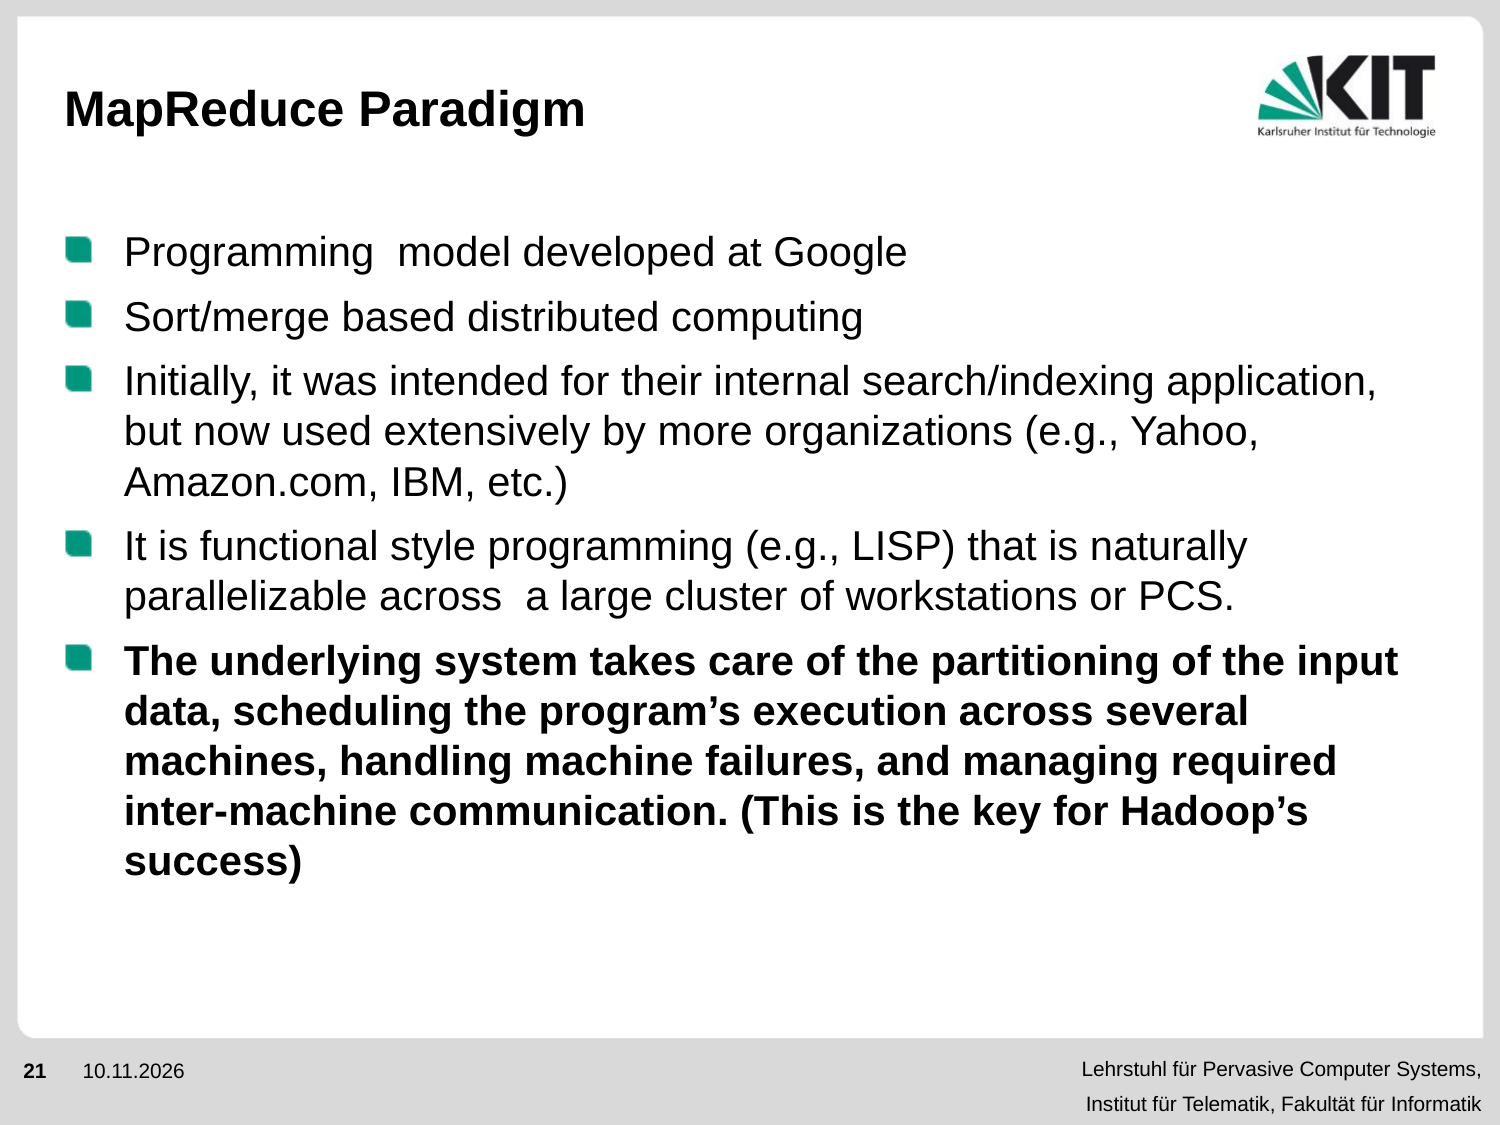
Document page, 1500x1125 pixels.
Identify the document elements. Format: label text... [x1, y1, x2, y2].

list Programming model developed at Google Sort/merge based distributed computing Initially, it was intended for their internal search/indexing application, but now used extensively by more organizations (e.g., Yahoo, Amazon.com, IBM, etc.) It is functional style programming (e.g., LISP) that is naturally parallelizable across a large cluster of workstations or PCS. The underlying system takes care of the partitioning of the input data, scheduling the program’s execution across several machines, handling machine failures, and managing required inter-machine communication. (This is the key for Hadoop’s success) [64, 224, 1438, 976]
picture [0, 0, 1500, 1125]
title MapReduce Paradigm [63, 37, 1288, 176]
